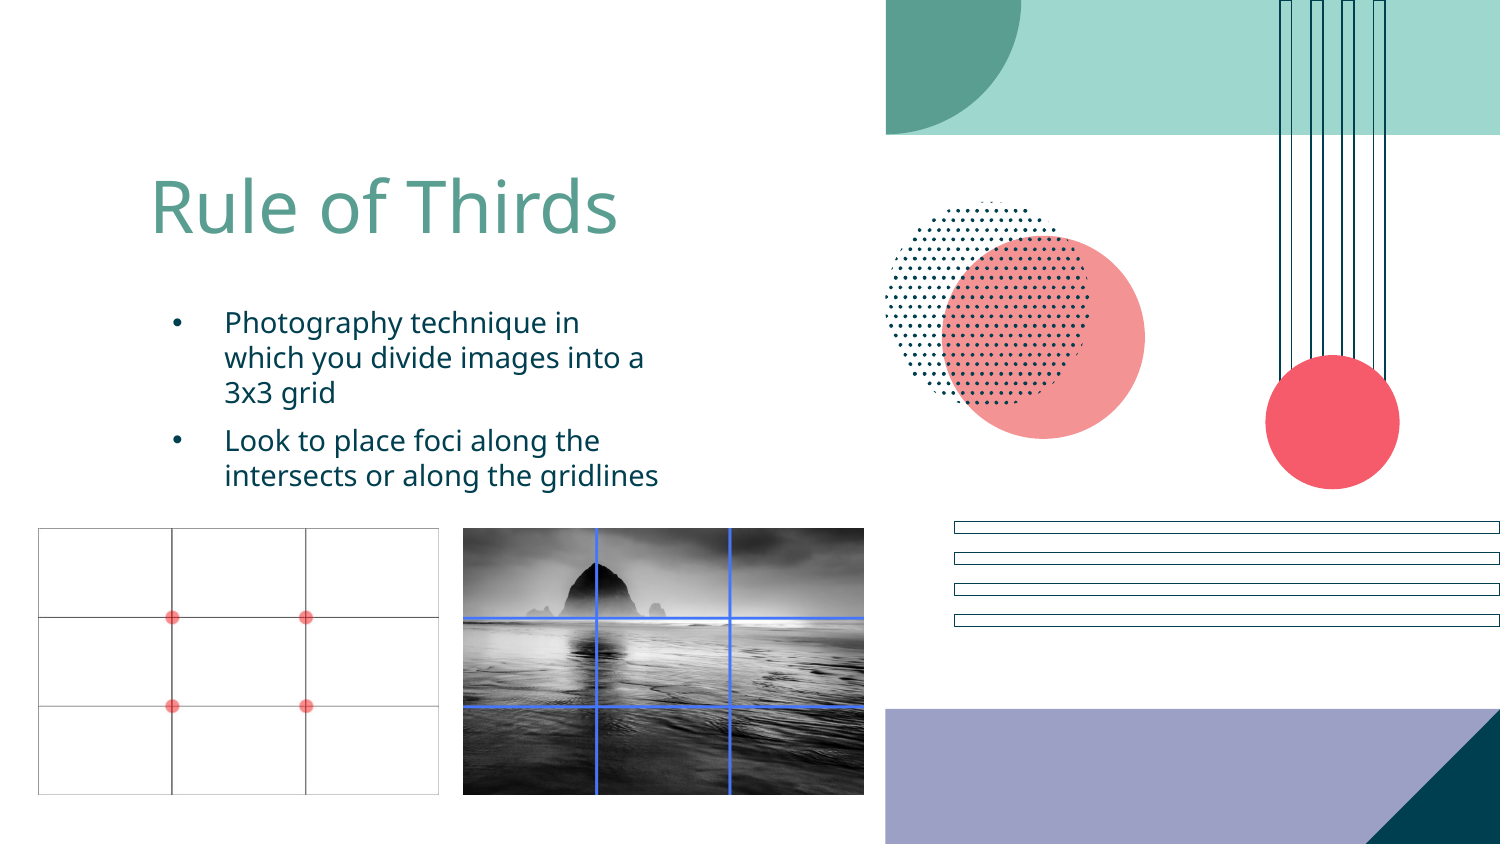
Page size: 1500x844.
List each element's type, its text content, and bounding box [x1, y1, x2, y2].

subtitle Photography technique in which you divide images into a 3x3 grid Look to place foci along the intersects or along the gridlines [134, 289, 683, 662]
picture [38, 528, 439, 796]
picture [463, 528, 864, 796]
title Rule of Thirds [134, 113, 683, 289]
